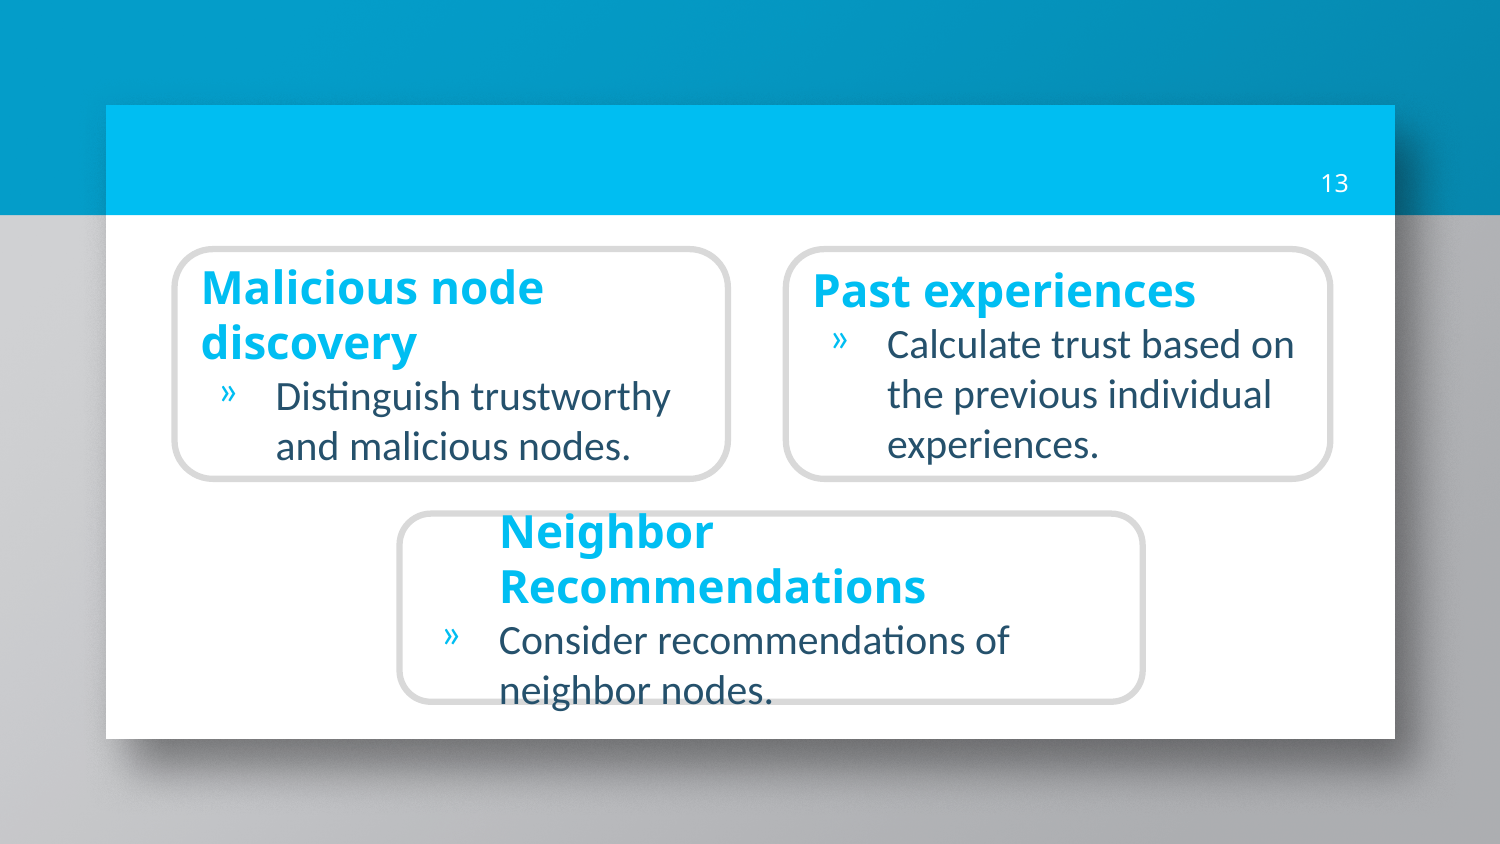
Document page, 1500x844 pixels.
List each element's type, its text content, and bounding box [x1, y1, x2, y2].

picture [0, 216, 1500, 844]
text_box Neighbor Recommendations Consider recommendations of neighbor nodes. [399, 513, 1143, 702]
slide_number ‹#› [1273, 106, 1364, 217]
text_box Malicious node discovery Distinguish trustworthy and malicious nodes. [174, 249, 728, 479]
text_box Past experiences Calculate trust based on the previous individual experiences. [785, 249, 1331, 479]
